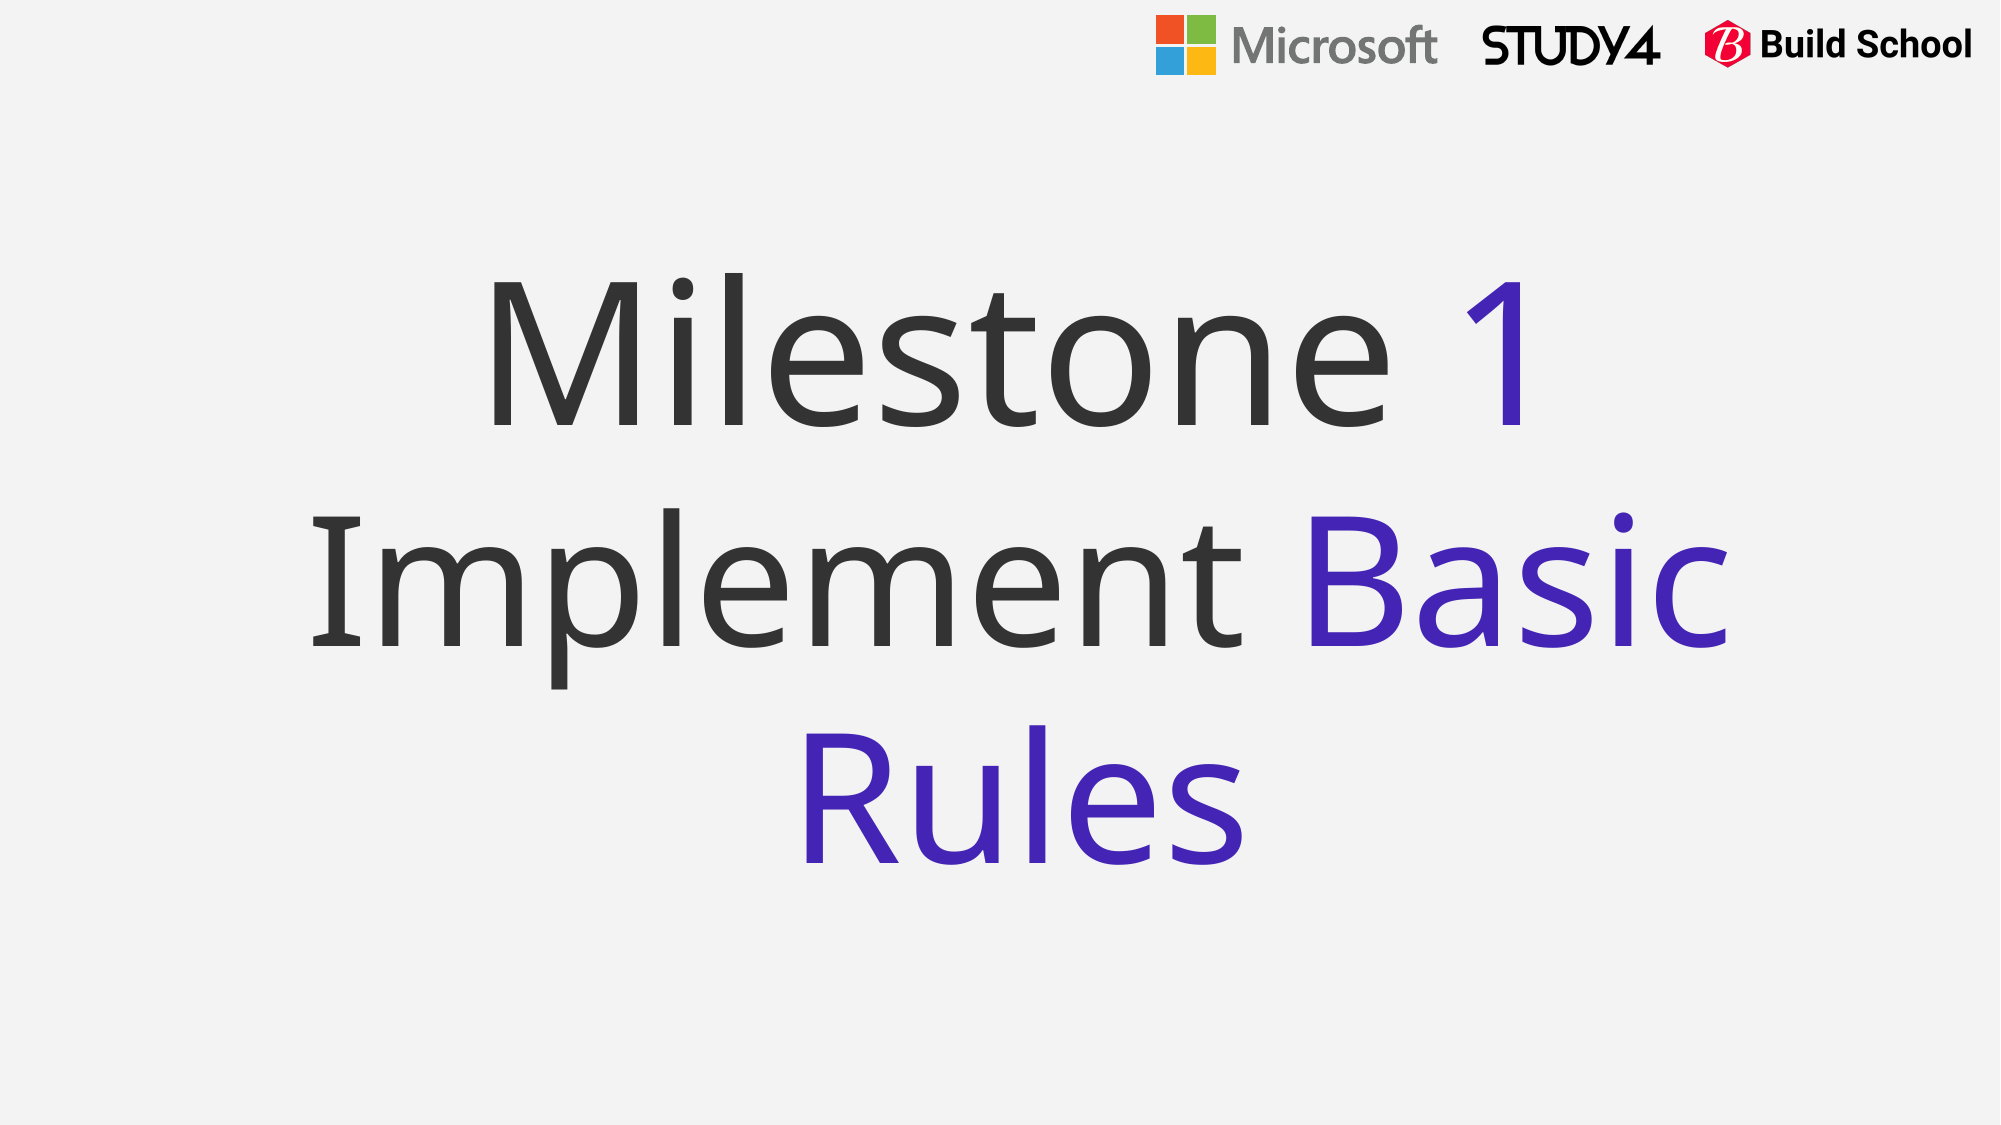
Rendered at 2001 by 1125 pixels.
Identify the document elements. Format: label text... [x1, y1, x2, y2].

text_box Milestone 1 Implement Basic Rules [167, 316, 1873, 809]
picture [1705, 15, 1973, 76]
picture [1466, 7, 1677, 83]
